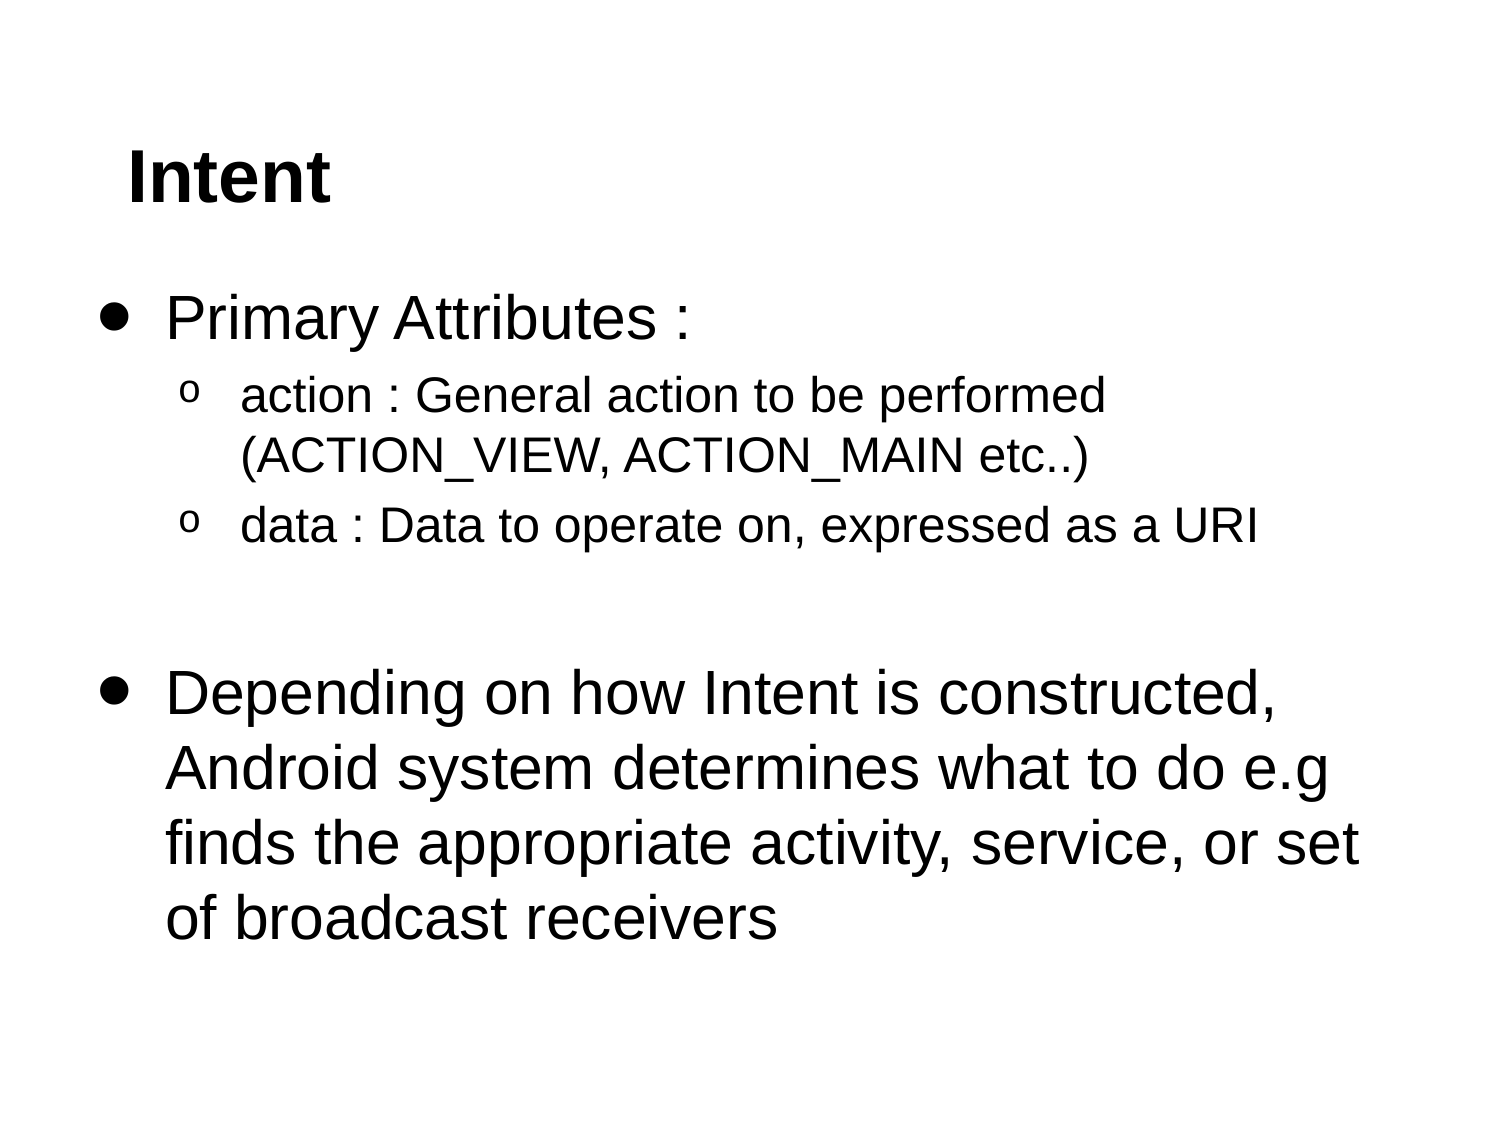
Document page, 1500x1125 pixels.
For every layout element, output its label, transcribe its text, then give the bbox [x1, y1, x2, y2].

title Intent [75, 14, 1425, 233]
list Primary Attributes : action : General action to be performed (ACTION_VIEW, ACTION_MAIN etc..) data : Data to operate on, expressed as a URI Depending on how Intent is constructed, Android system determines what to do e.g finds the appropriate activity, service, or set of broadcast receivers [75, 262, 1425, 968]
